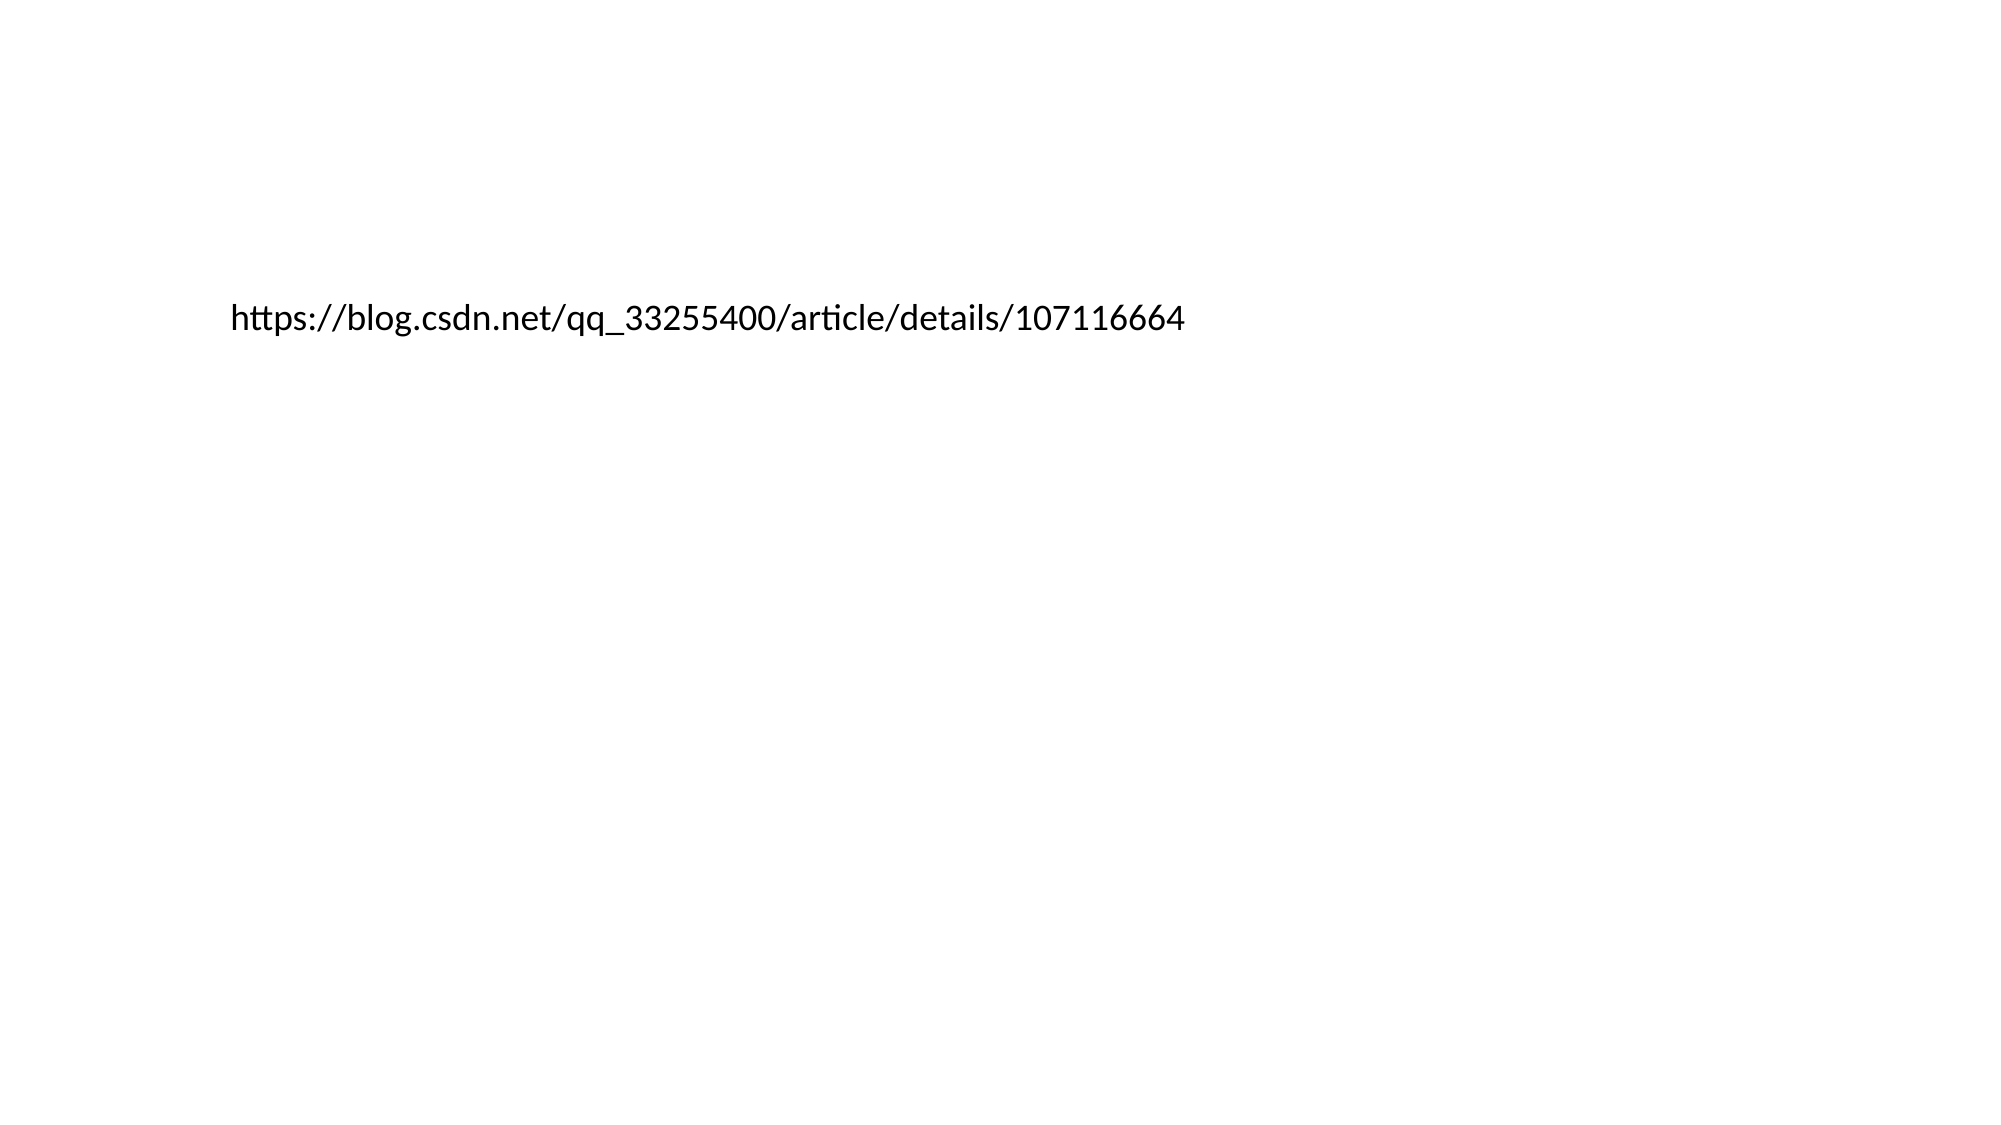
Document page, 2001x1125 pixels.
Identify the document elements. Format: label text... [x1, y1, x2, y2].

text_box https://blog.csdn.net/qq_33255400/article/details/107116664 [215, 285, 1201, 346]
